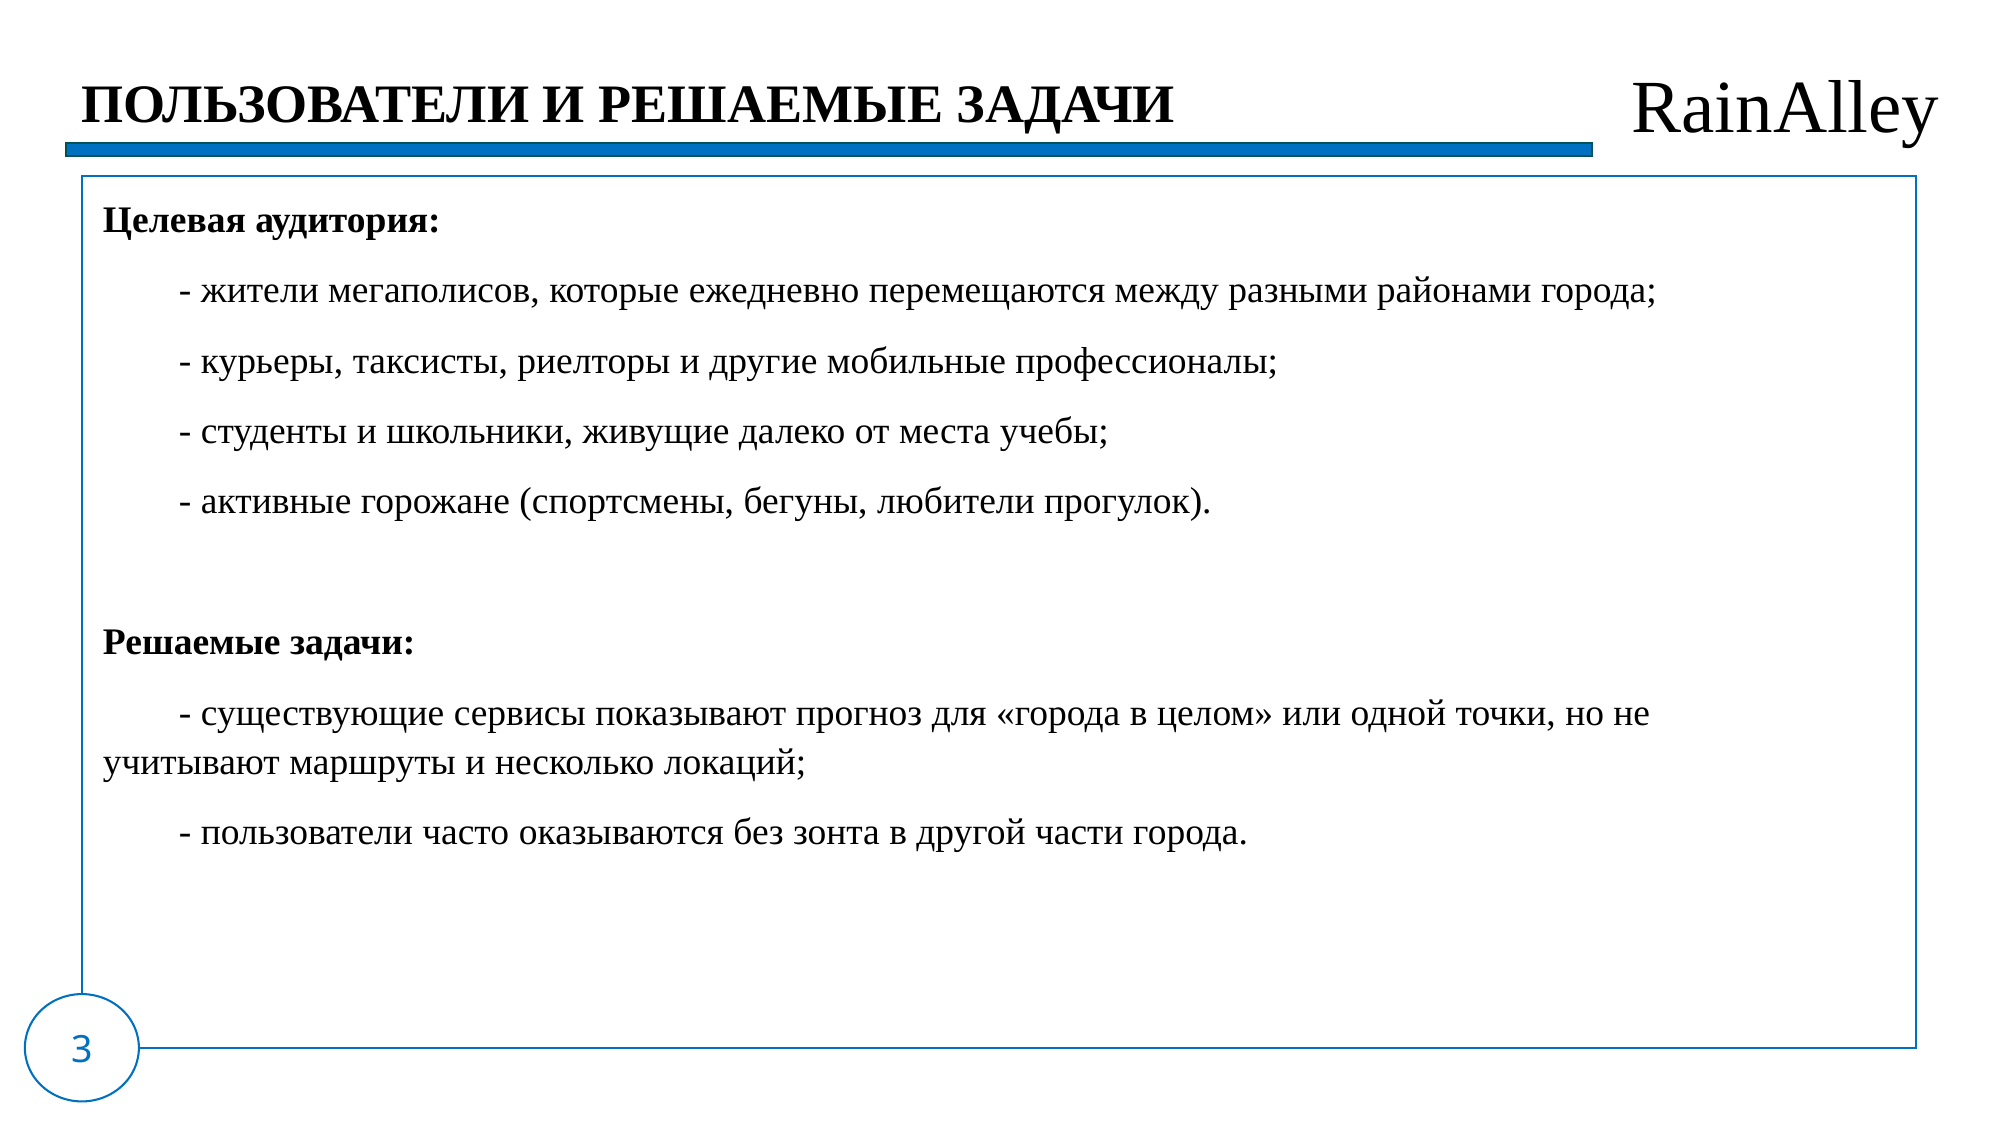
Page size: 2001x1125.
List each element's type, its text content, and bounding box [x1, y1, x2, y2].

text_box [65, 142, 1593, 157]
text_box 3 [23, 993, 140, 1103]
text_box RainAlley ​ [1616, 49, 2000, 155]
text_box Целевая аудитория: - жители мегаполисов, которые ежедневно перемещаются между разными районами города; - курьеры, таксисты, риелторы и другие мобильные профессионалы; - студенты и школьники, живущие далеко от места учебы; - активные горожане (спортсмены, бегуны, любители прогулок). Решаемые задачи: - существующие сервисы показывают прогноз для «города в целом» или одной точки, но не учитывают маршруты и несколько локаций; - пользователи часто оказываются без зонта в другой части города. [88, 183, 1706, 860]
text_box [81, 175, 1917, 1049]
text_box ПОЛЬЗОВАТЕЛИ И РЕШАЕМЫЕ ЗАДАЧИ [66, 50, 1208, 142]
